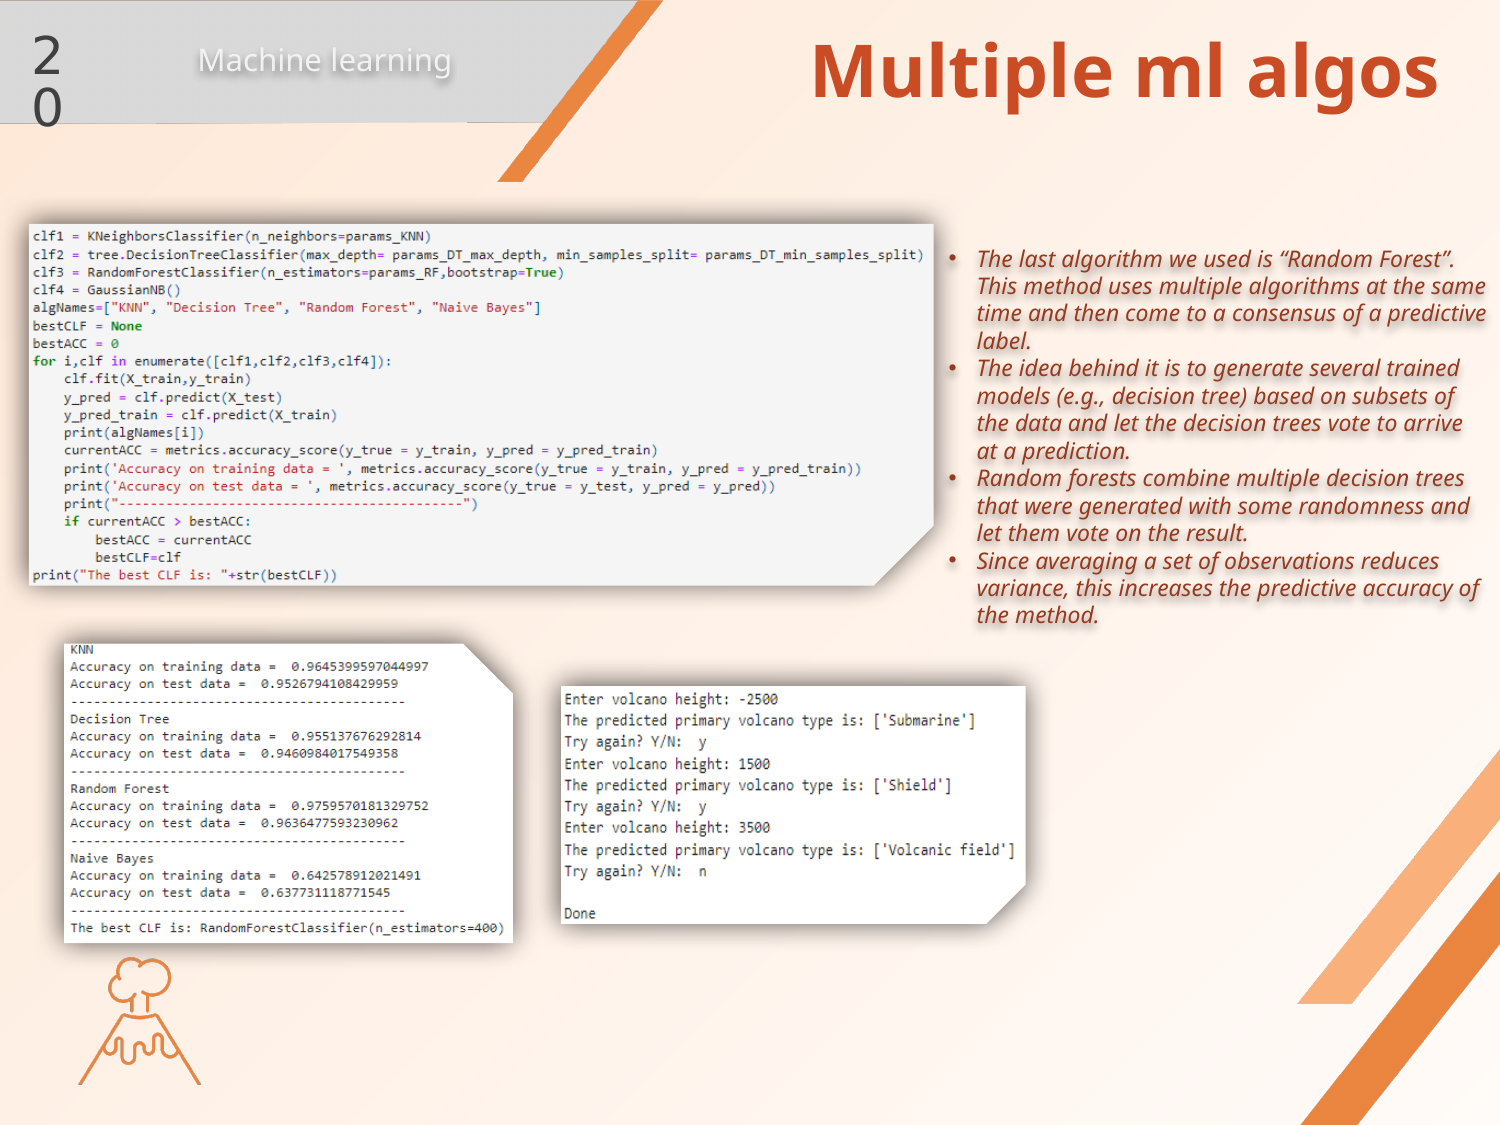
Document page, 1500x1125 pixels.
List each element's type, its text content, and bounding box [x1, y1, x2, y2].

picture [63, 643, 514, 944]
text_box Machine learning [182, 35, 588, 85]
picture [1297, 745, 1500, 1125]
text_box The last algorithm we used is “Random Forest”. This method uses multiple algorithms at the same time and then come to a consensus of a predictive label. The idea behind it is to generate several trained models (e.g., decision tree) based on subsets of the data and let the decision trees vote to arrive at a prediction. Random forests combine multiple decision trees that were generated with some randomness and let them vote on the result. Since averaging a set of observations reduces variance, this increases the predictive accuracy of the method. [933, 236, 1500, 636]
picture [560, 685, 1026, 925]
text_box 20 [29, 42, 112, 93]
title Multiple ml algos [633, 12, 1471, 124]
picture [28, 223, 934, 586]
picture [0, 0, 663, 182]
picture [64, 946, 216, 1097]
